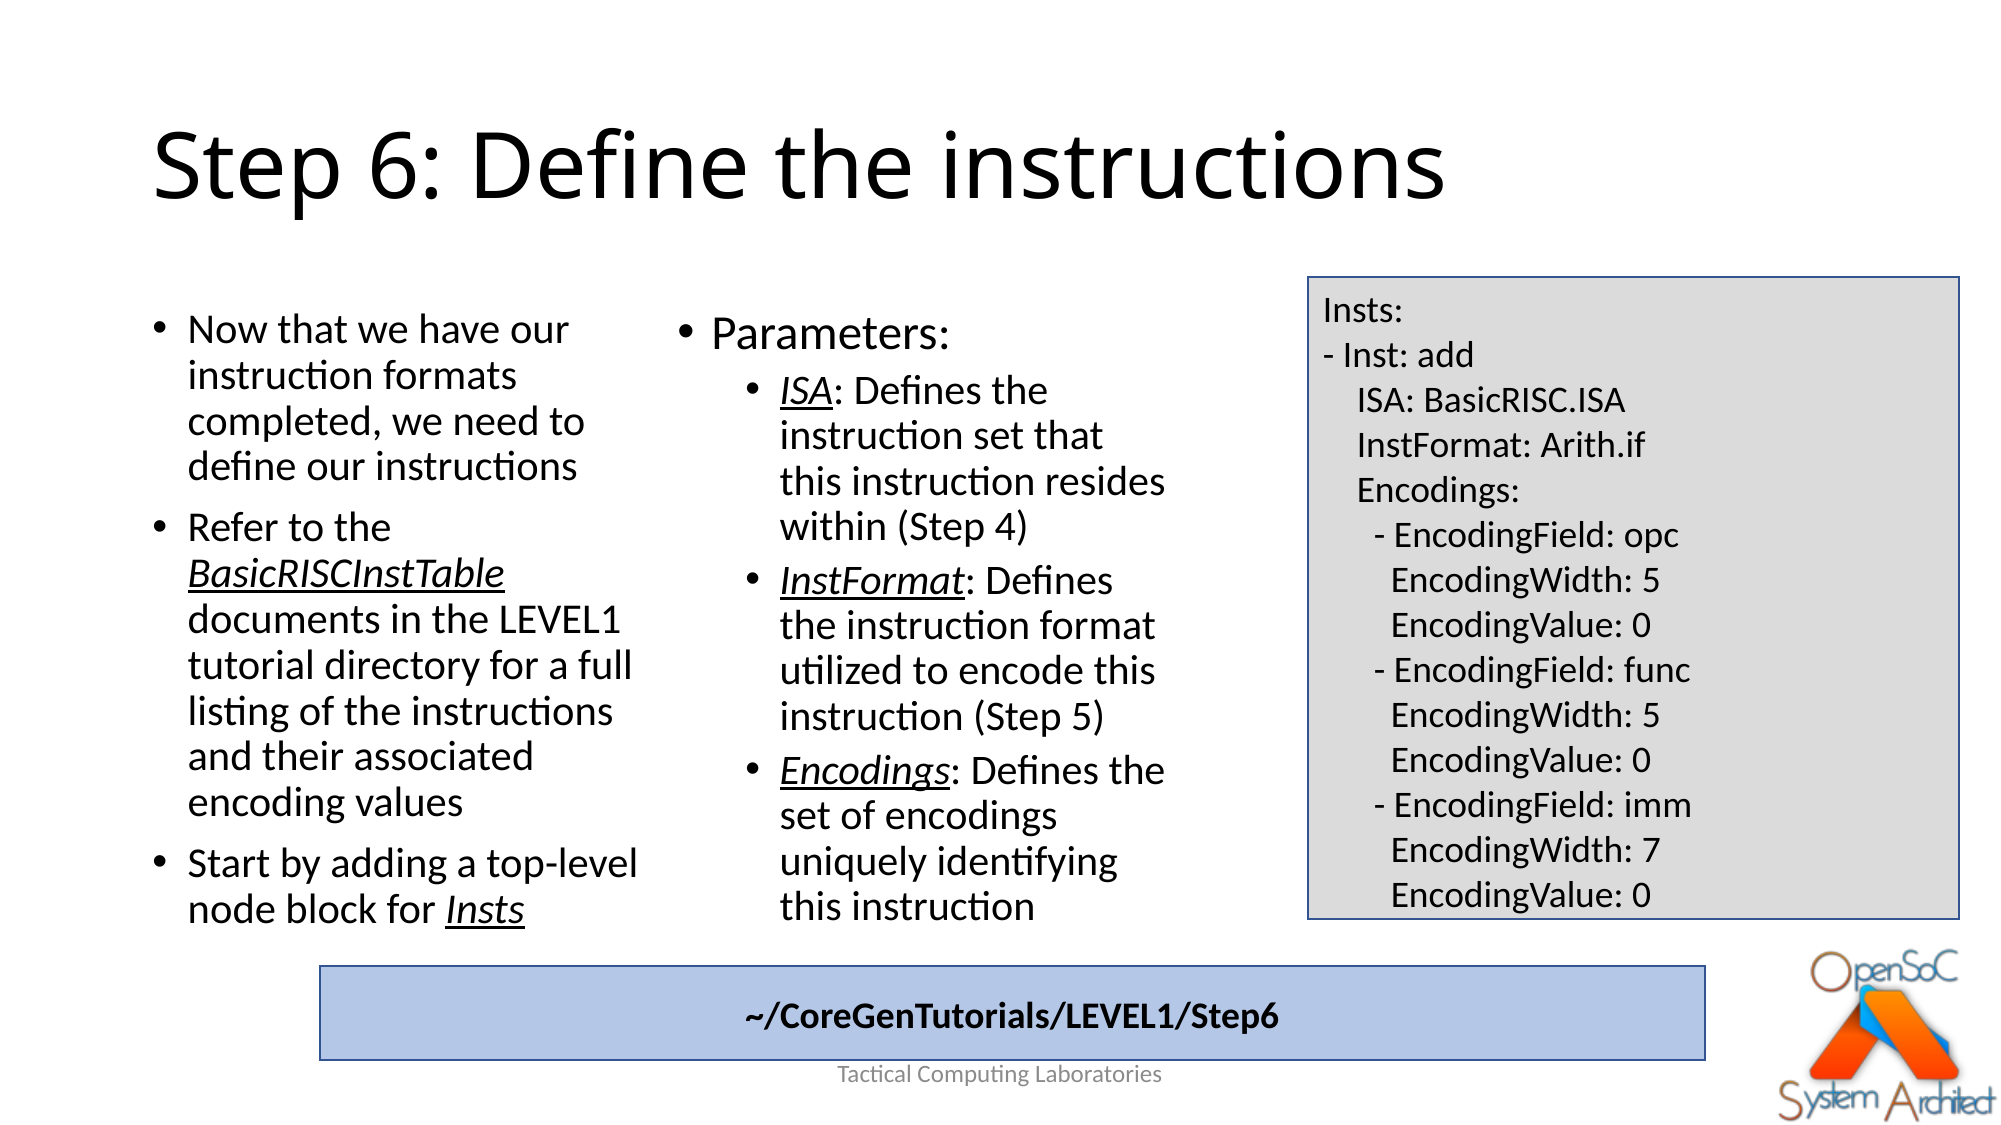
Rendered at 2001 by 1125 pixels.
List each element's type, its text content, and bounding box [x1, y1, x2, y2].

text_box Parameters: ISA: Defines the instruction set that this instruction resides within (Step 4) InstFormat: Defines the instruction format utilized to encode this instruction (Step 5) Encodings: Defines the set of encodings uniquely identifying this instruction [662, 299, 1188, 948]
text_box ~/CoreGenTutorials/LEVEL1/Step6 [319, 965, 1706, 1061]
text_box Insts: - Inst: add ISA: BasicRISC.ISA InstFormat: Arith.if Encodings: - EncodingField: opc EncodingWidth: 5 EncodingValue: 0 - EncodingField: func EncodingWidth: 5 EncodingValue: 0 - EncodingField: imm EncodingWidth: 7 EncodingValue: 0 [1307, 276, 1960, 920]
title Step 6: Define the instructions [137, 59, 1863, 278]
footer Tactical Computing Laboratories [662, 1061, 1338, 1103]
list Now that we have our instruction formats completed, we need to define our instructions Refer to the BasicRISCInstTable documents in the LEVEL1 tutorial directory for a full listing of the instructions and their associated encoding values Start by adding a top-level node block for Insts [137, 299, 662, 948]
picture [1775, 946, 2000, 1125]
